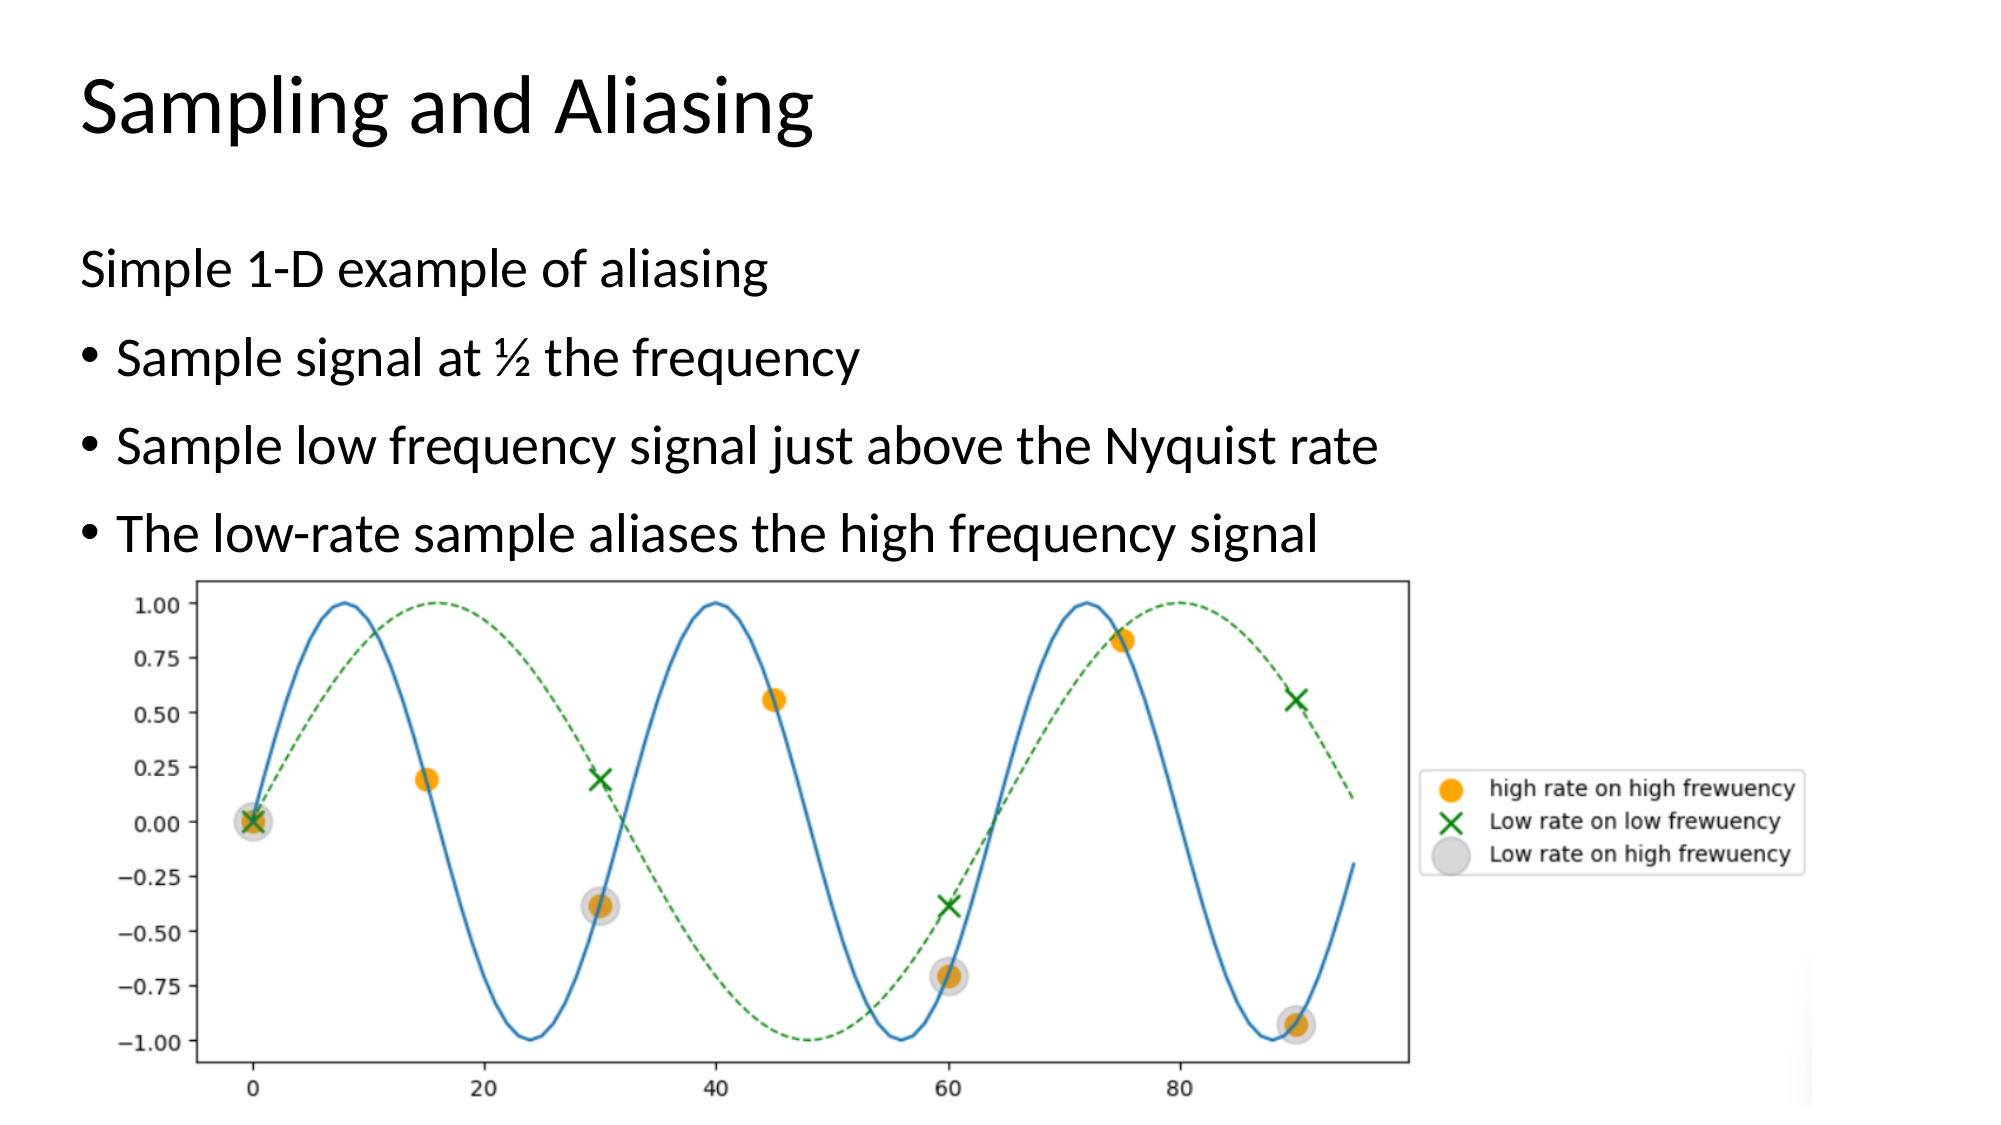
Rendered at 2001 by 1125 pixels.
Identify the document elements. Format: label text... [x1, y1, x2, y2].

picture [107, 578, 1812, 1106]
list Simple 1-D example of aliasing Sample signal at ½ the frequency Sample low frequency signal just above the Nyquist rate The low-rate sample aliases the high frequency signal [65, 232, 1959, 576]
title Sampling and Aliasing [65, 48, 1984, 166]
